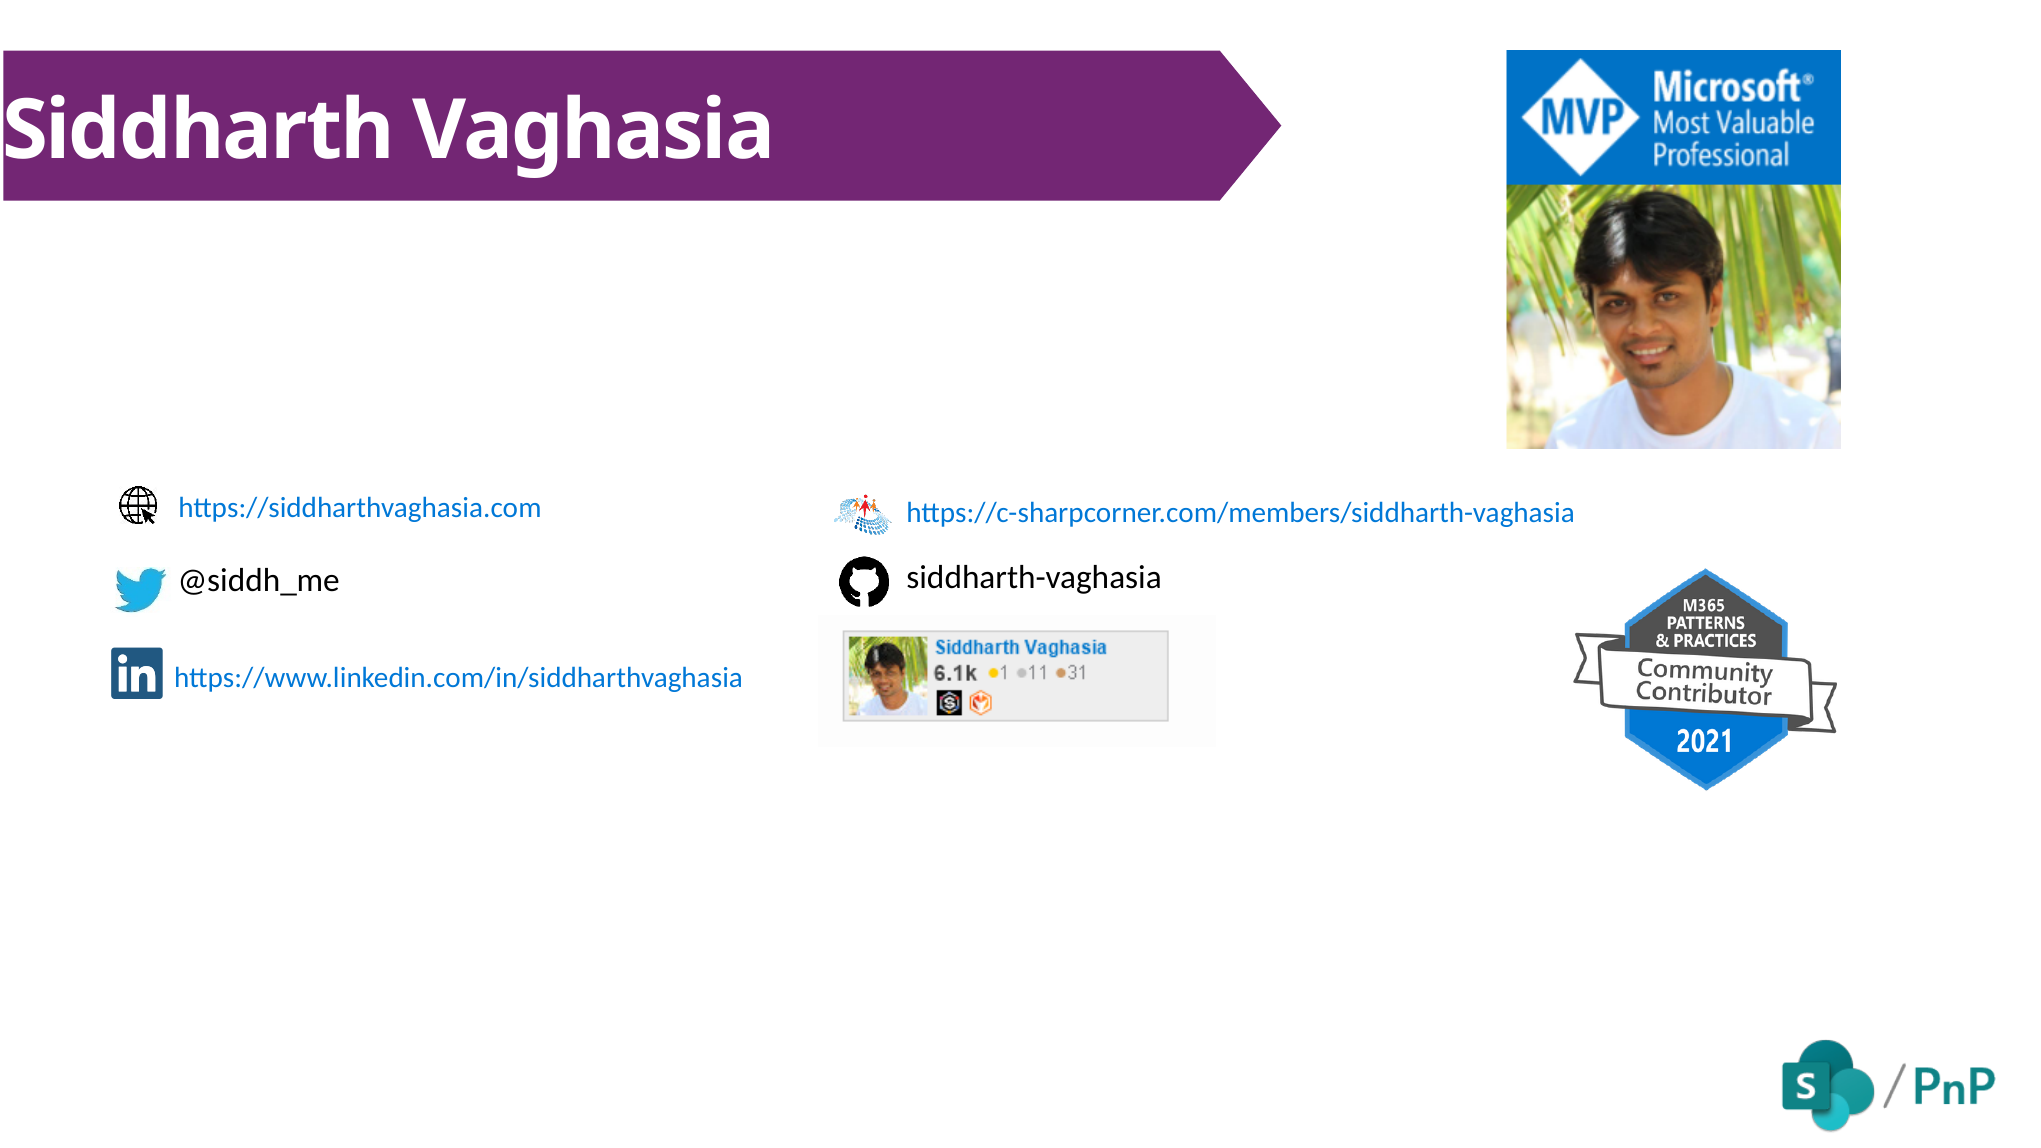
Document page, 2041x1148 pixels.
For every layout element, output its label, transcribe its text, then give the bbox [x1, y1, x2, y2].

text_box Siddharth Vaghasia [0, 73, 775, 176]
text_box [3, 50, 1282, 201]
picture [1501, 50, 1841, 449]
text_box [104, 480, 1813, 748]
picture [1572, 547, 1837, 812]
picture [1773, 1039, 1996, 1134]
